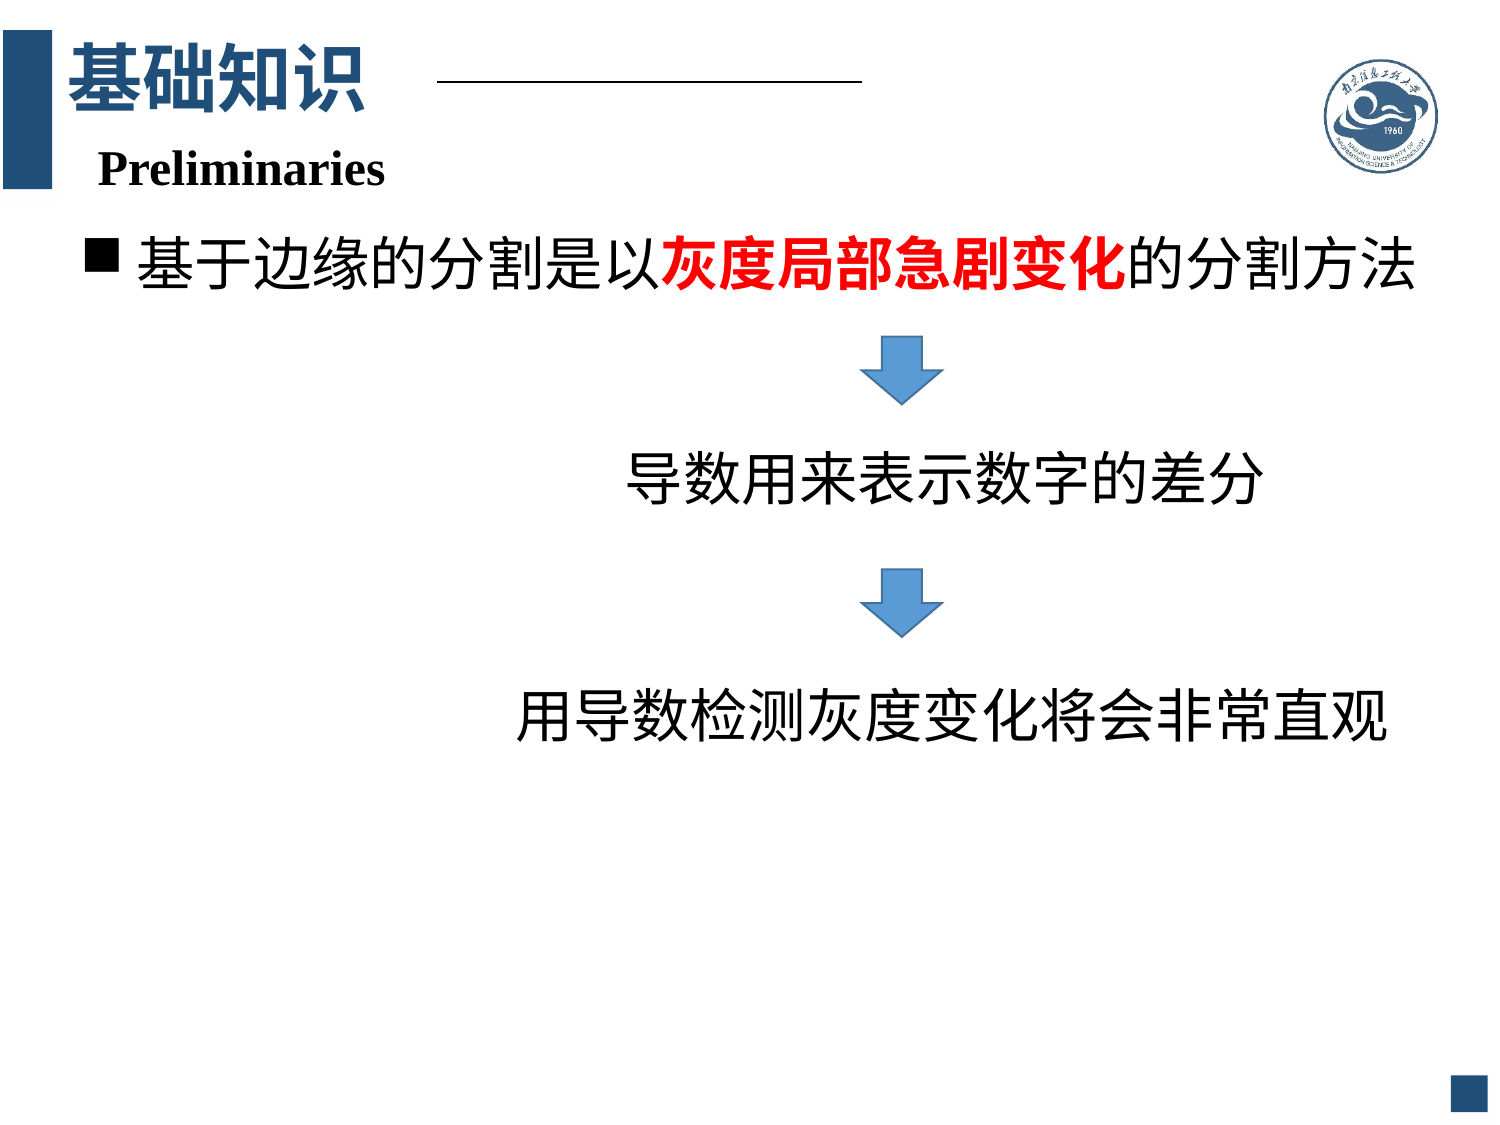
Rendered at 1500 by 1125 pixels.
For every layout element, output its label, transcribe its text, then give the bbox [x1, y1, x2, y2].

text_box 基础知识 [52, 16, 452, 148]
picture [1308, 44, 1452, 185]
text_box [2, 29, 53, 190]
text_box Preliminaries [82, 102, 862, 236]
text_box 用导数检测灰度变化将会非常直观 [500, 671, 1500, 757]
text_box [859, 335, 945, 406]
text_box 基于边缘的分割是以灰度局部急剧变化的分割方法 [65, 219, 1500, 585]
text_box 导数用来表示数字的差分 [610, 435, 1281, 520]
text_box [1450, 1074, 1489, 1113]
text_box [859, 568, 945, 639]
